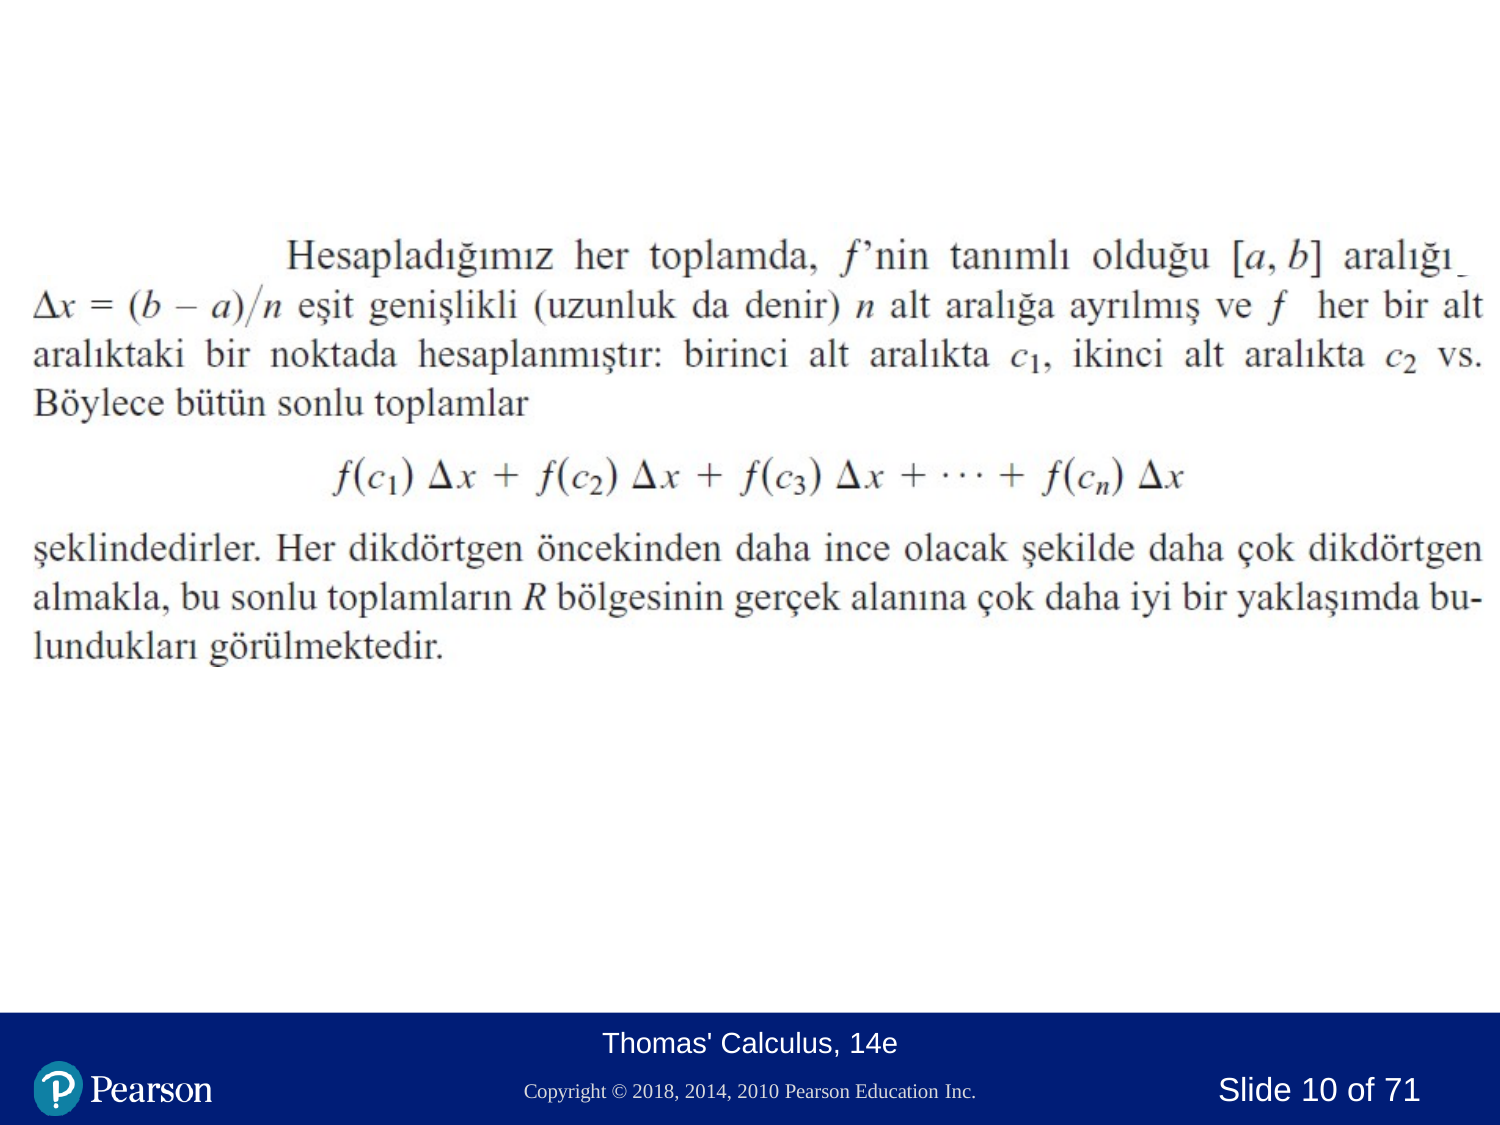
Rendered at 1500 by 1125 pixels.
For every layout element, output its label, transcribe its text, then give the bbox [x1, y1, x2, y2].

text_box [32, 222, 1485, 667]
picture [33, 1061, 212, 1116]
slide_number Slide 100 of 71 [1216, 1069, 1443, 1125]
footer Thomas' Calculus, 14e Copyright © 2018, 2014, 2010 Pearson Education Inc. [519, 1024, 978, 1125]
